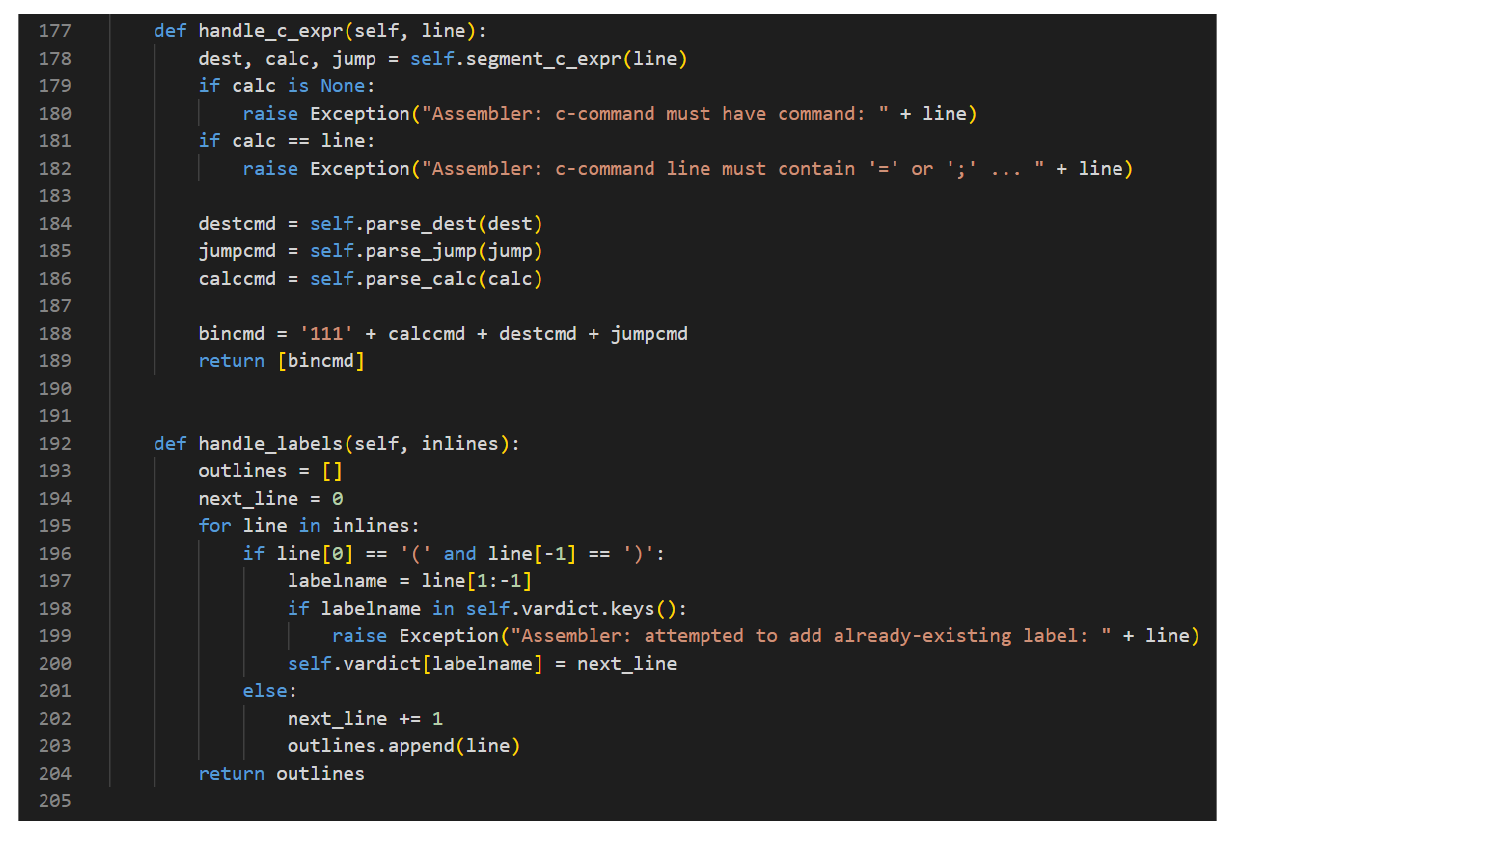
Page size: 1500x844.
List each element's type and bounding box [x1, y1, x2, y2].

picture [18, 14, 1217, 821]
